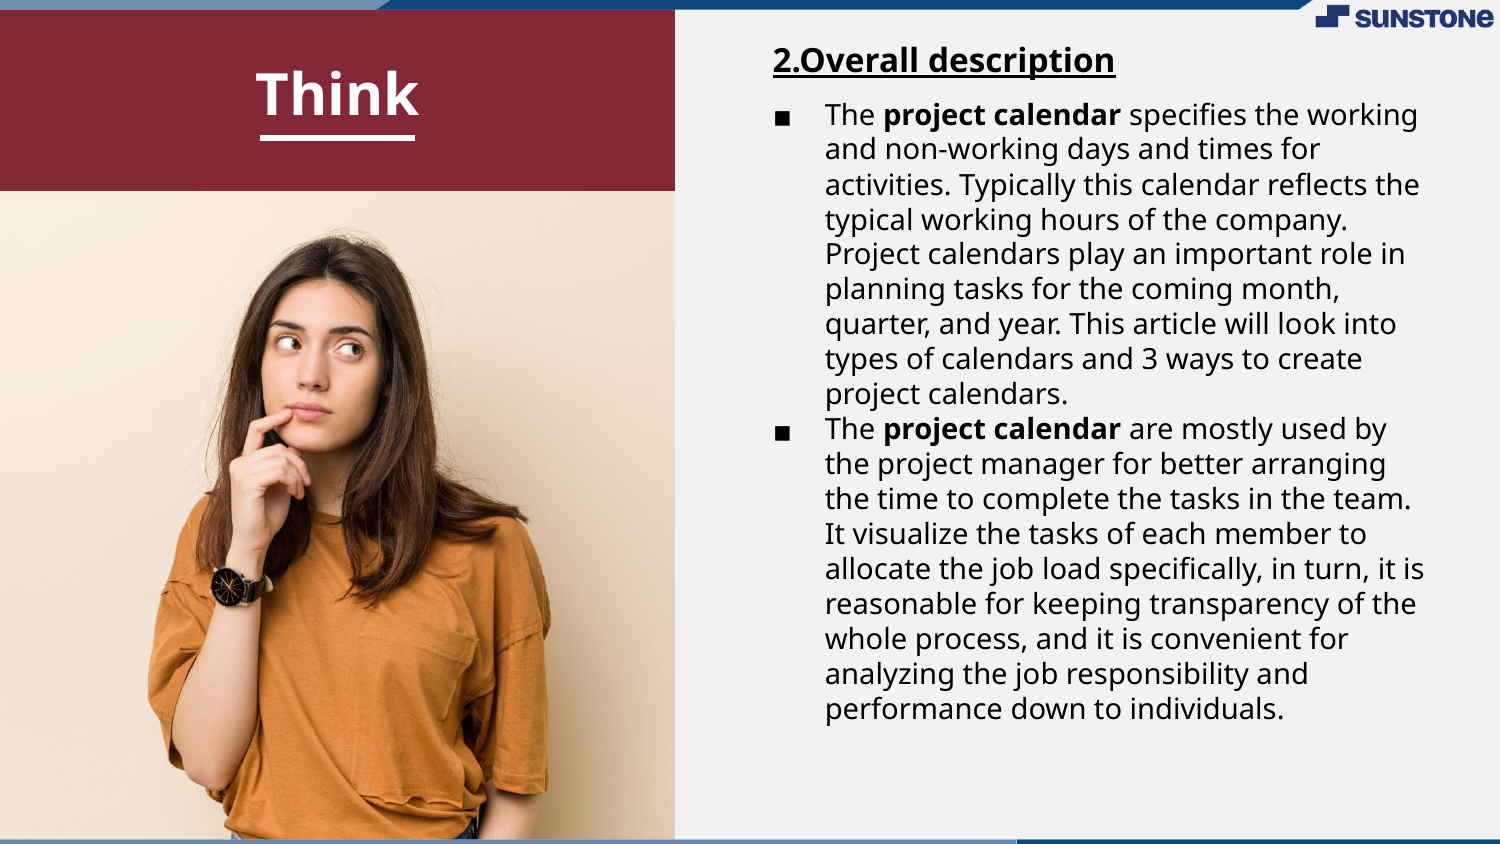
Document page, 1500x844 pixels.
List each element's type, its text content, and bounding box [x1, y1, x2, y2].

picture [0, 0, 1500, 844]
list 2.Overall description The project calendar specifies the working and non-working days and times for activities. Typically this calendar reflects the typical working hours of the company. Project calendars play an important role in planning tasks for the coming month, quarter, and year. This article will look into types of calendars and 3 ways to create project calendars. The project calendar are mostly used by the project manager for better arranging the time to complete the tasks in the team. It visualize the tasks of each member to allocate the job load specifically, in turn, it is reasonable for keeping transparency of the whole process, and it is convenient for analyzing the job responsibility and performance down to individuals. [734, 28, 1447, 788]
